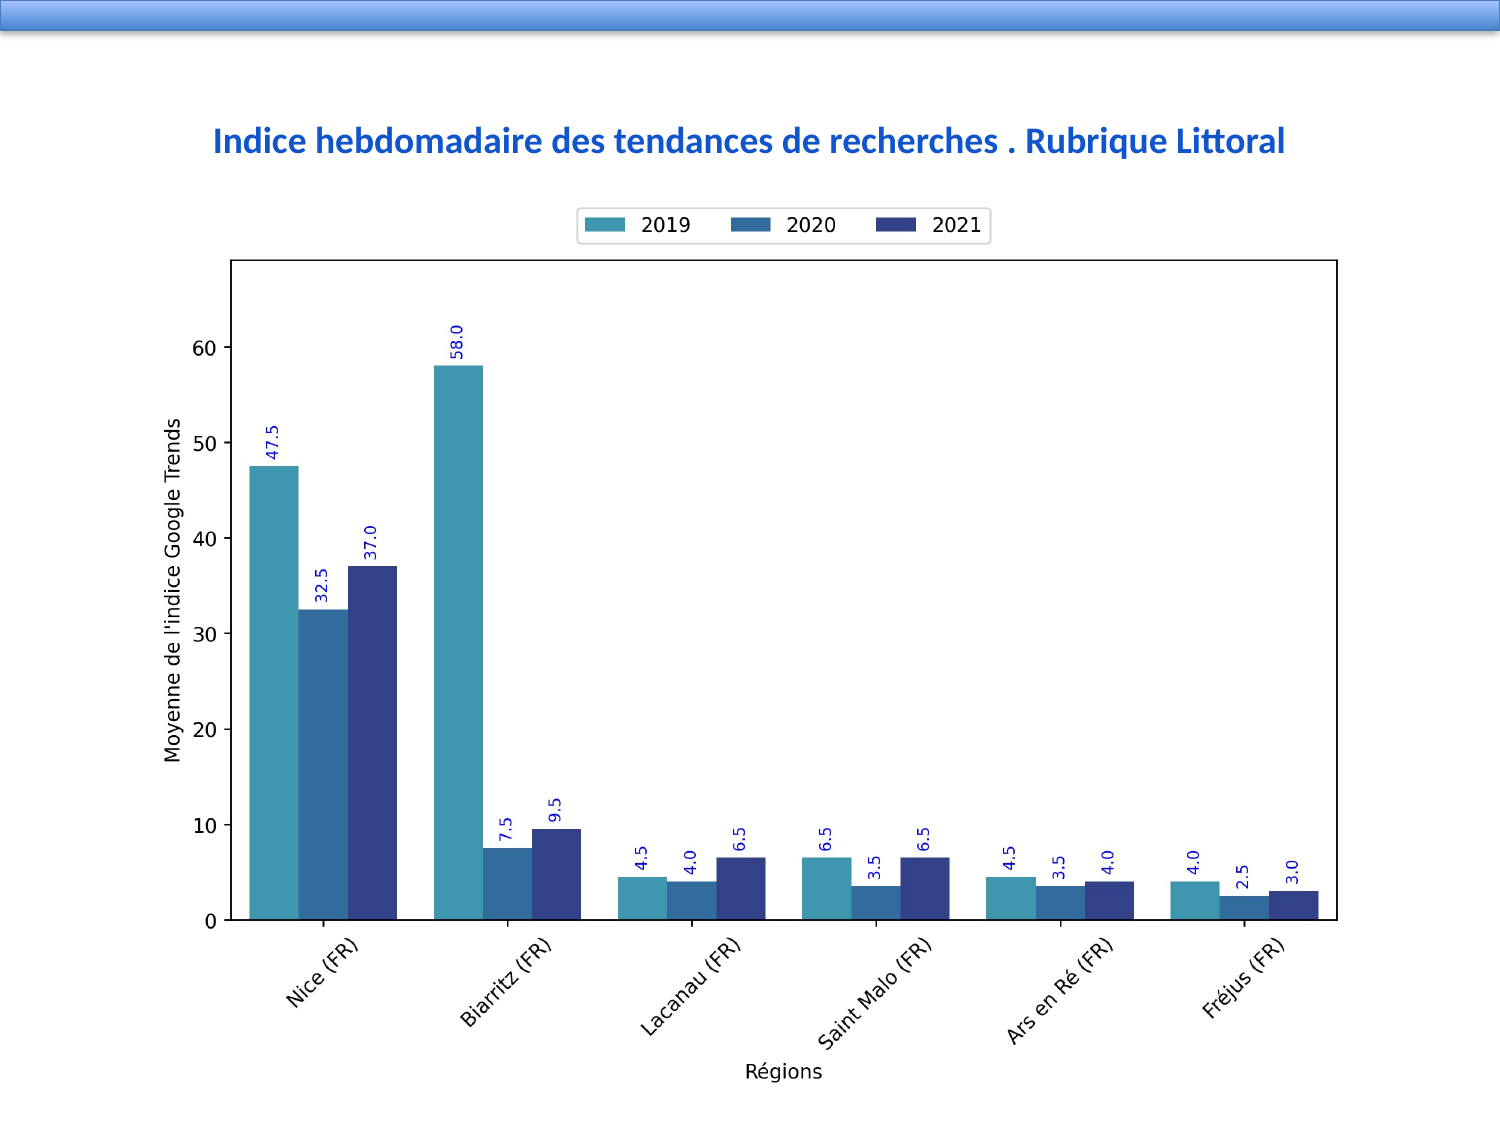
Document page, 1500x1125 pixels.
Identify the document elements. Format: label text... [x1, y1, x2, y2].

title Indice hebdomadaire des tendances de recherches . Rubrique Littoral [75, 45, 1425, 233]
text_box [0, 0, 1500, 31]
picture [149, 194, 1351, 1097]
